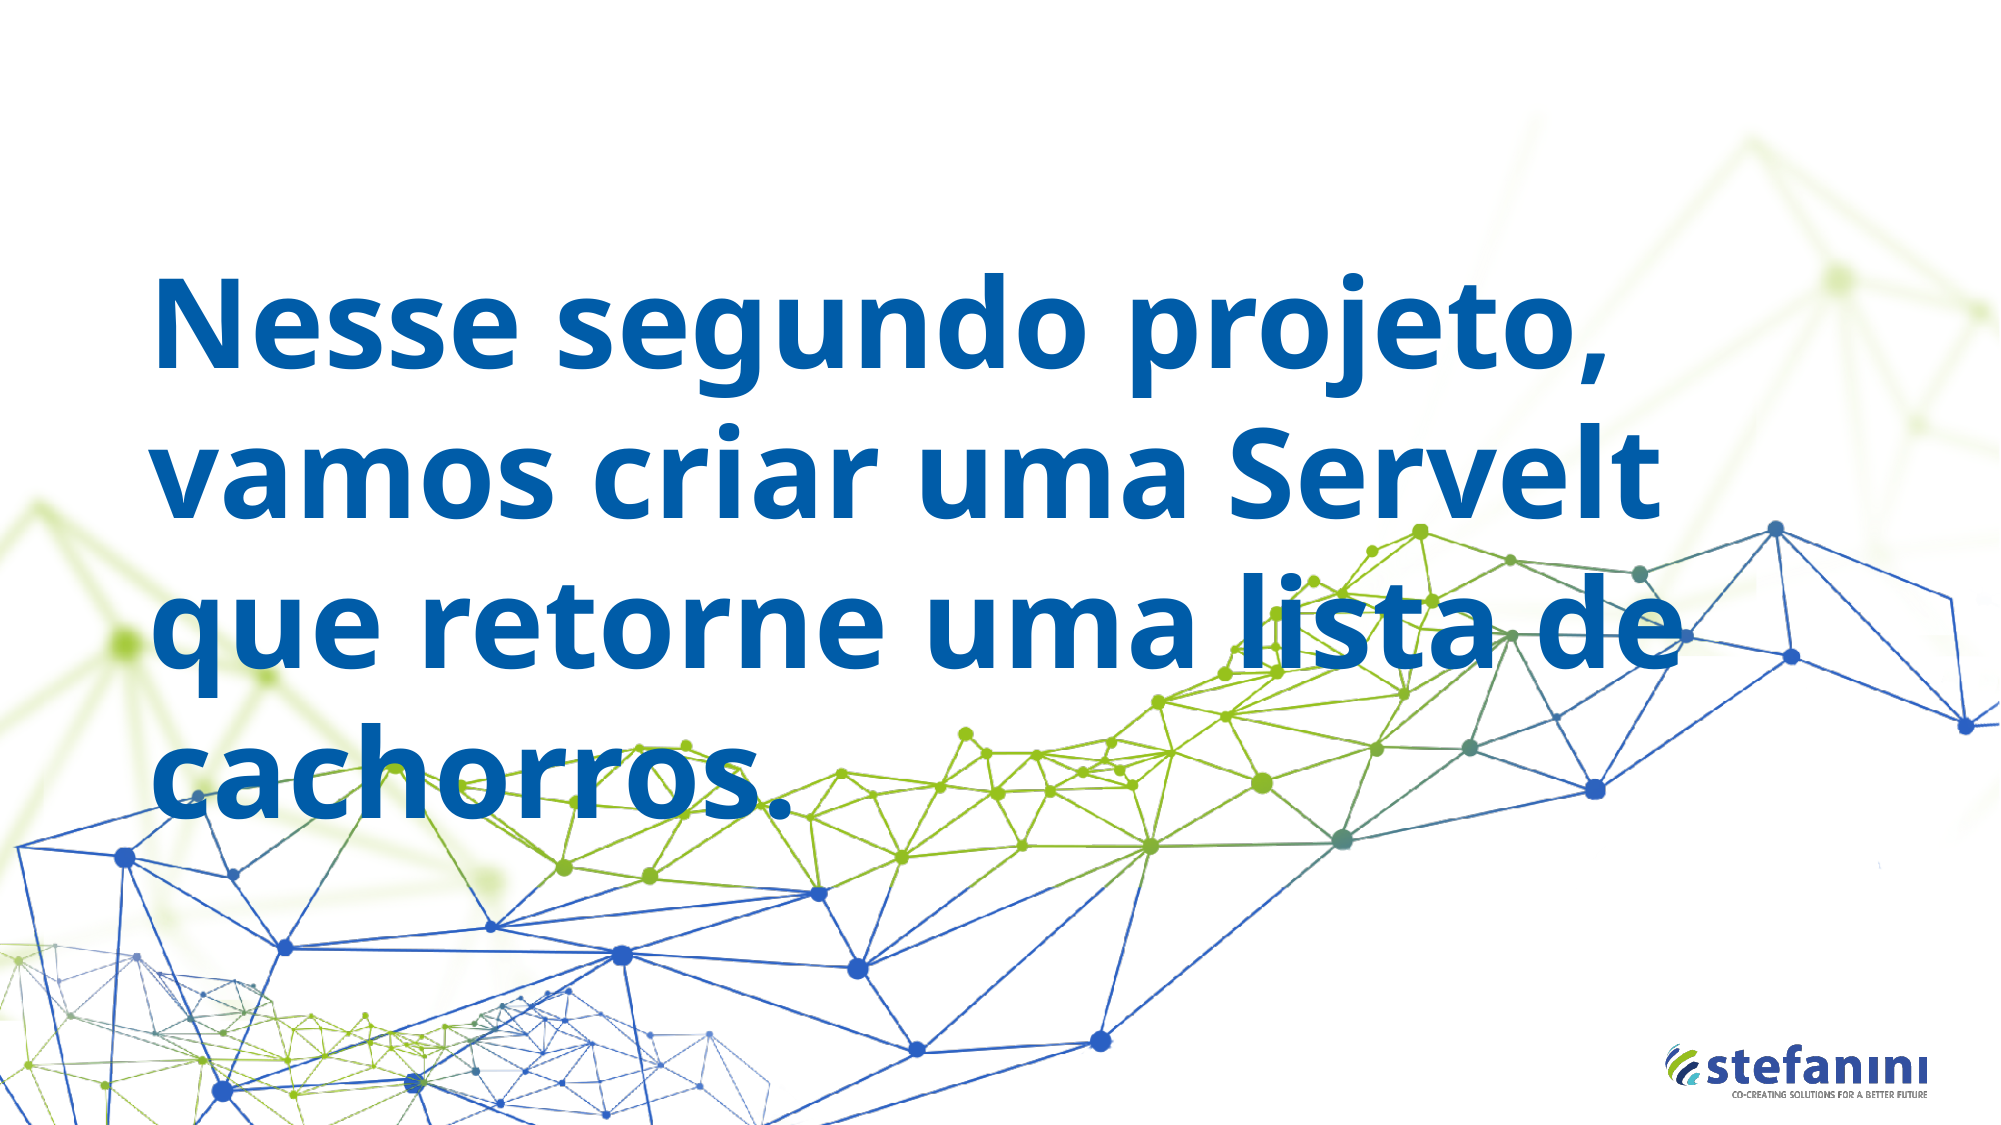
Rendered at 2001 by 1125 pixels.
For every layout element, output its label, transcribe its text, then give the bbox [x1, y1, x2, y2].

text_box [118, 484, 1858, 1096]
picture [0, 58, 2000, 1125]
text_box Nesse segundo projeto, vamos criar uma Servelt que retorne uma lista de cachorros. [141, 390, 1866, 697]
